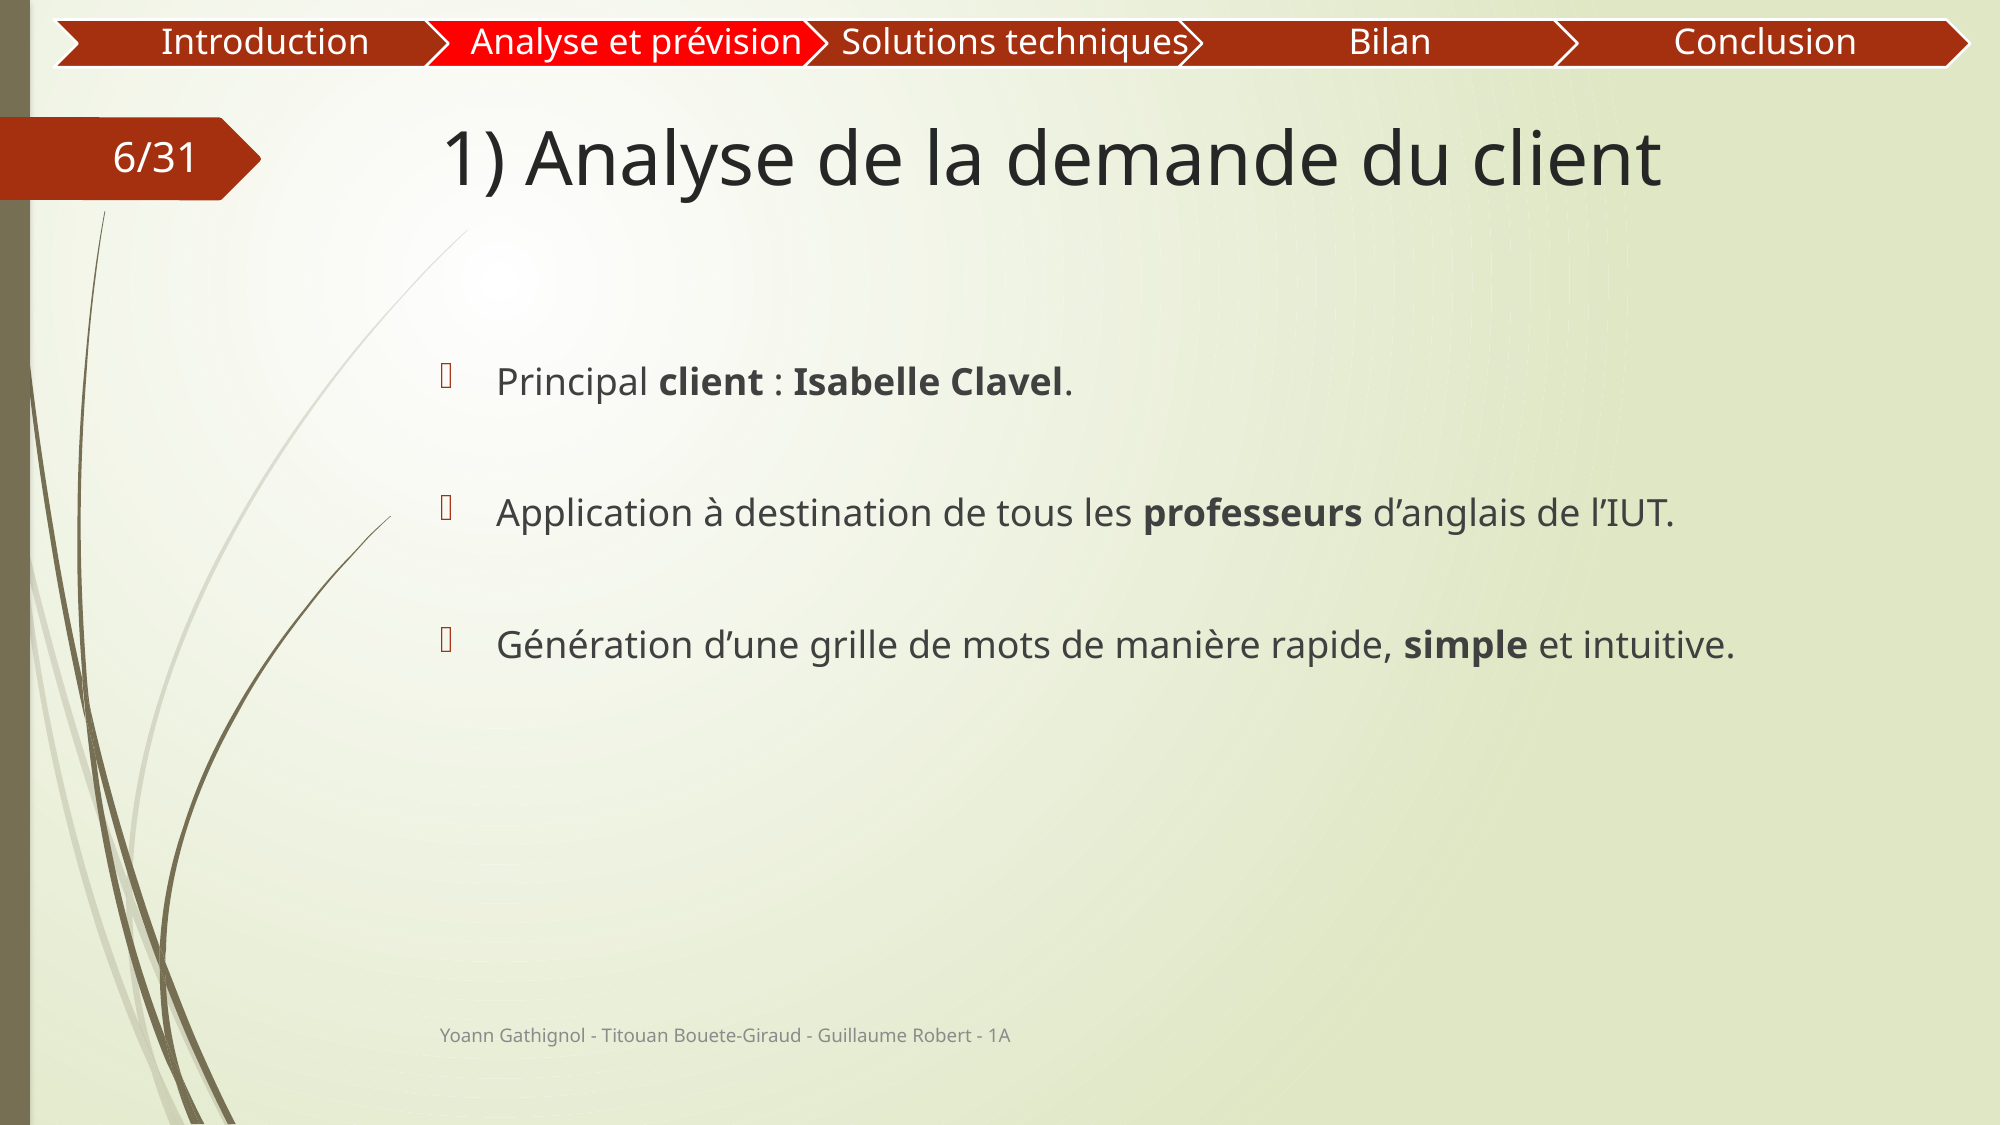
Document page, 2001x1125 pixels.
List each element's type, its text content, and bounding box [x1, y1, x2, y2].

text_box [53, 19, 1971, 68]
footer Yoann Gathignol - Titouan Bouete-Giraud - Guillaume Robert - 1A [424, 1006, 1675, 1067]
list Principal client : Isabelle Clavel. Application à destination de tous les professeurs d’anglais de l’IUT. Génération d’une grille de mots de manière rapide, simple et intuitive. [424, 350, 1888, 970]
slide_number 6/31 [50, 129, 216, 190]
title 1) Analyse de la demande du client [425, 102, 1888, 313]
